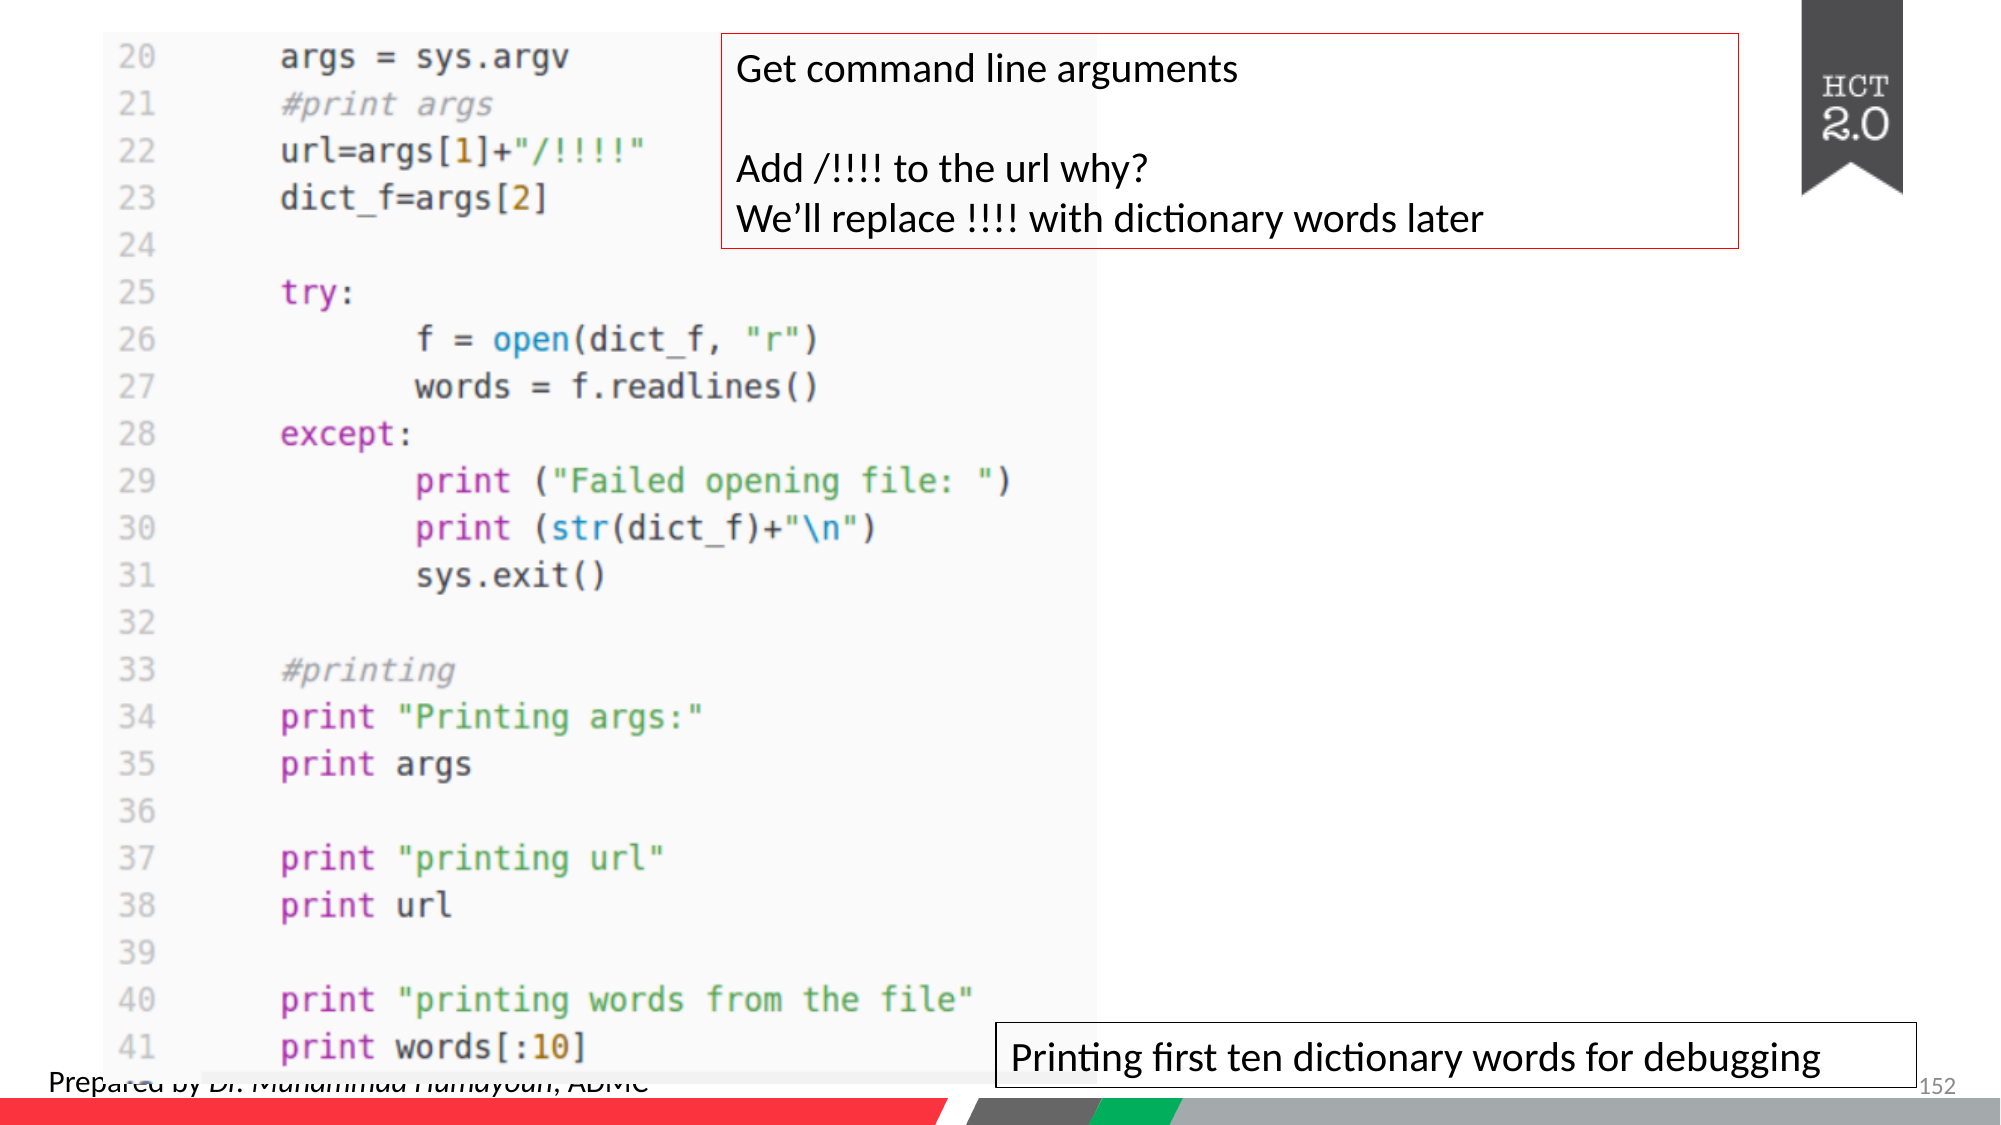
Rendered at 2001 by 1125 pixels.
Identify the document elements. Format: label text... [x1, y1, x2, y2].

text_box Get command line arguments Add /!!!! to the url why? We’ll replace !!!! with dictionary words later [1097, 33, 1739, 249]
slide_number 152 [1887, 1054, 1972, 1115]
text_box Printing first ten dictionary words for debugging [996, 1022, 1917, 1088]
picture [103, 32, 1097, 1085]
